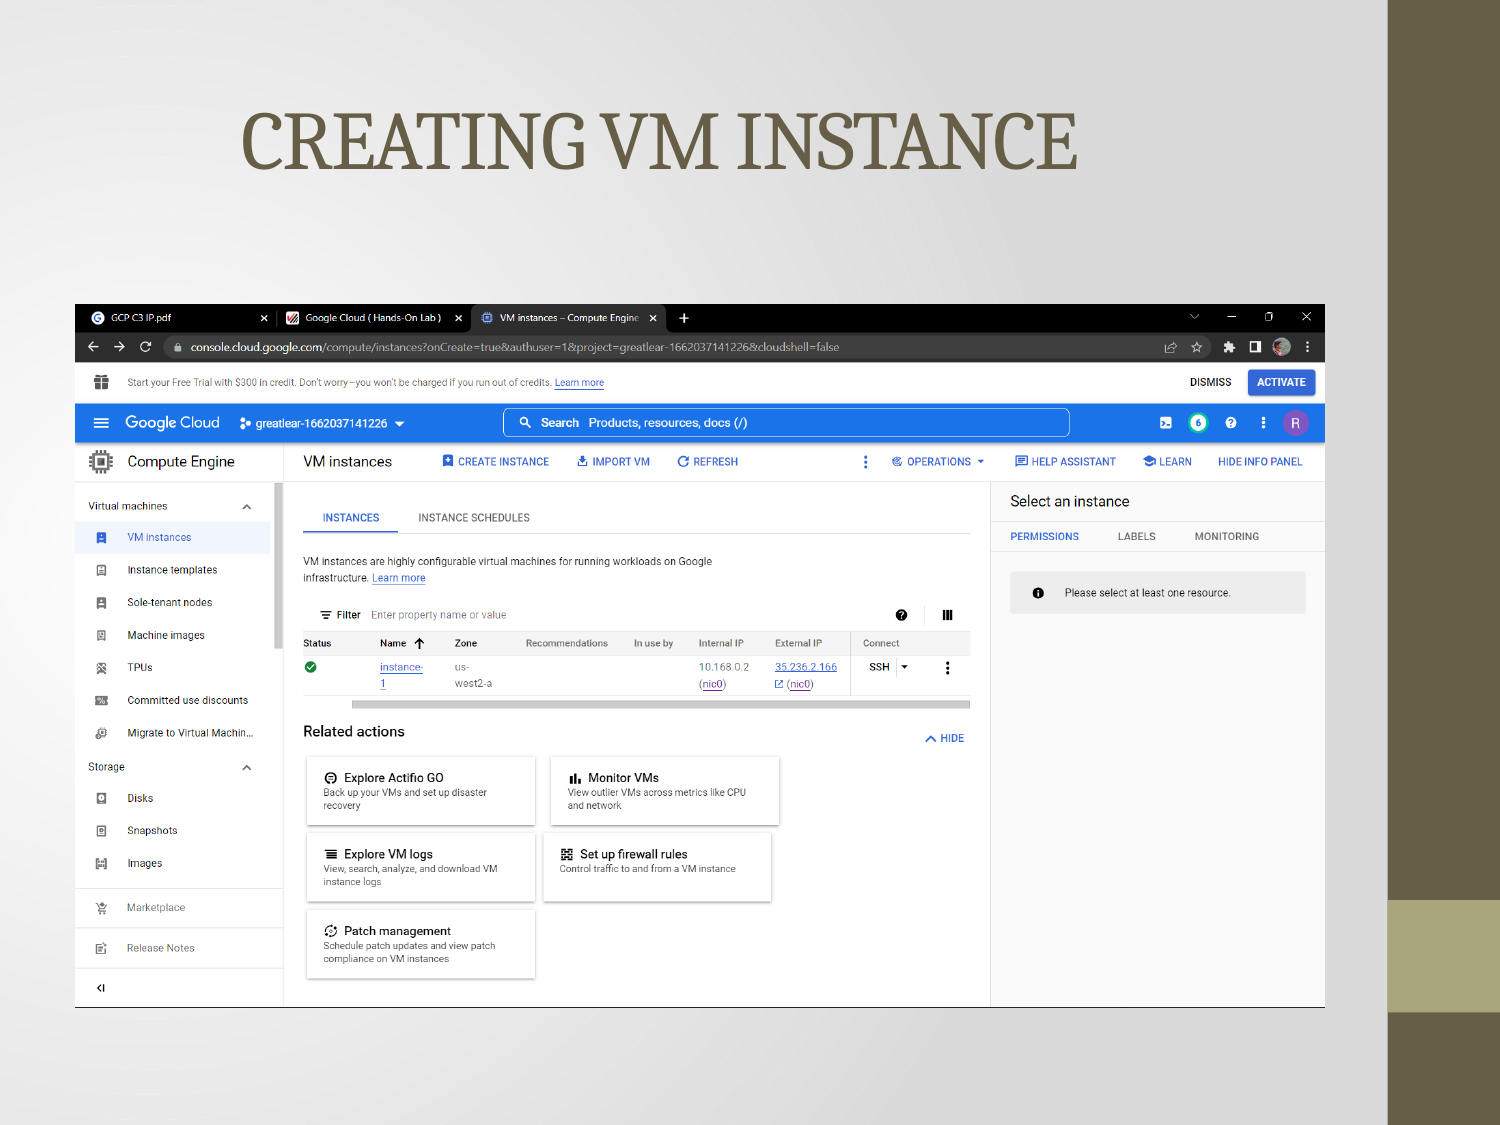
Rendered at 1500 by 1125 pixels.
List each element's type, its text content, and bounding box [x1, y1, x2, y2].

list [74, 304, 1326, 1009]
title CREATING VM INSTANCE [76, 42, 1327, 231]
